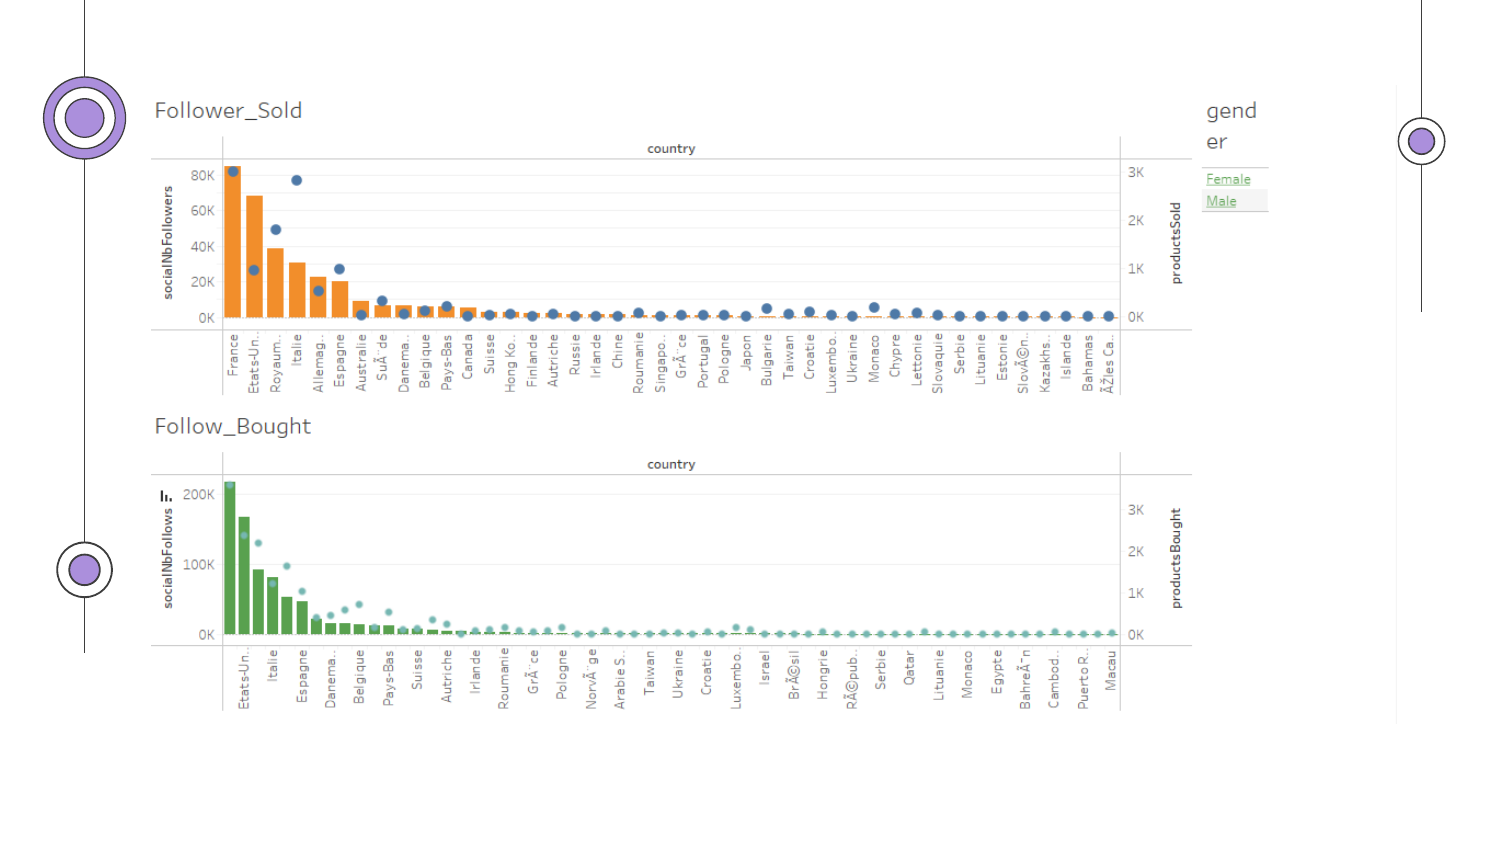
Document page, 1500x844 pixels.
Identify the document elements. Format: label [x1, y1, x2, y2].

picture [151, 85, 1397, 724]
